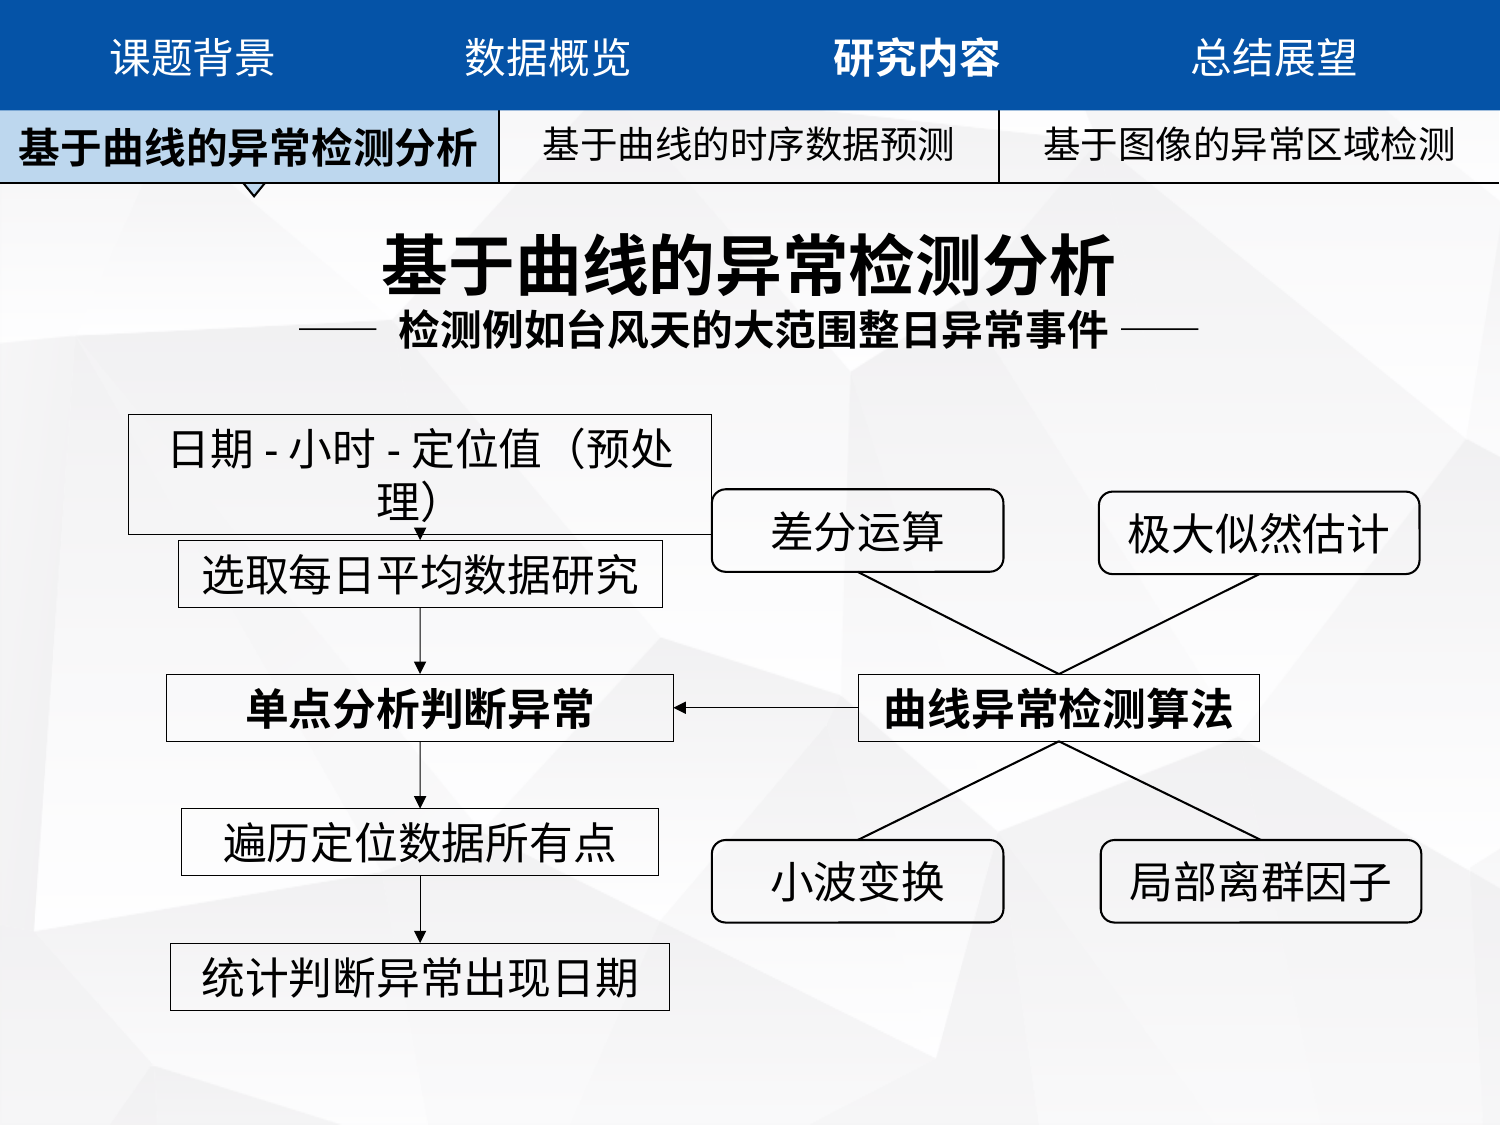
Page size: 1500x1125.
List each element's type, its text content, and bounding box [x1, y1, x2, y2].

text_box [1058, 742, 1262, 840]
text_box 统计判断异常出现日期 [170, 943, 670, 1011]
text_box 小波变换 [710, 838, 1005, 924]
text_box 数据概览 [413, 23, 684, 89]
text_box [242, 184, 266, 198]
text_box 总结展望 [1151, 24, 1397, 90]
text_box 局部离群因子 [1099, 838, 1423, 924]
text_box 曲线异常检测算法 [858, 675, 1260, 742]
table_header 基于曲线的异常检测分析 [0, 111, 498, 182]
text_box 极大似然估计 [1097, 490, 1421, 576]
text_box 基于曲线的异常检测分析 —— 检测例如台风天的大范围整日异常事件 —— [281, 216, 1217, 361]
table_header 基于图像的异常区域检测 [1000, 111, 1499, 182]
text_box [0, 0, 1500, 111]
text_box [1058, 574, 1260, 675]
text_box 课题背景 [57, 23, 328, 89]
text_box 选取每日平均数据研究 [178, 540, 663, 608]
text_box 遍历定位数据所有点 [181, 808, 659, 876]
text_box 差分运算 [710, 488, 1005, 573]
text_box 研究内容 [782, 23, 1053, 89]
text_box 日期-小时-定位值（预处理） [128, 414, 712, 535]
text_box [857, 571, 1059, 675]
table_header 基于曲线的时序数据预测 [500, 111, 998, 182]
text_box 单点分析判断异常 [166, 674, 674, 742]
picture [0, 184, 1500, 1125]
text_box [857, 742, 1058, 840]
